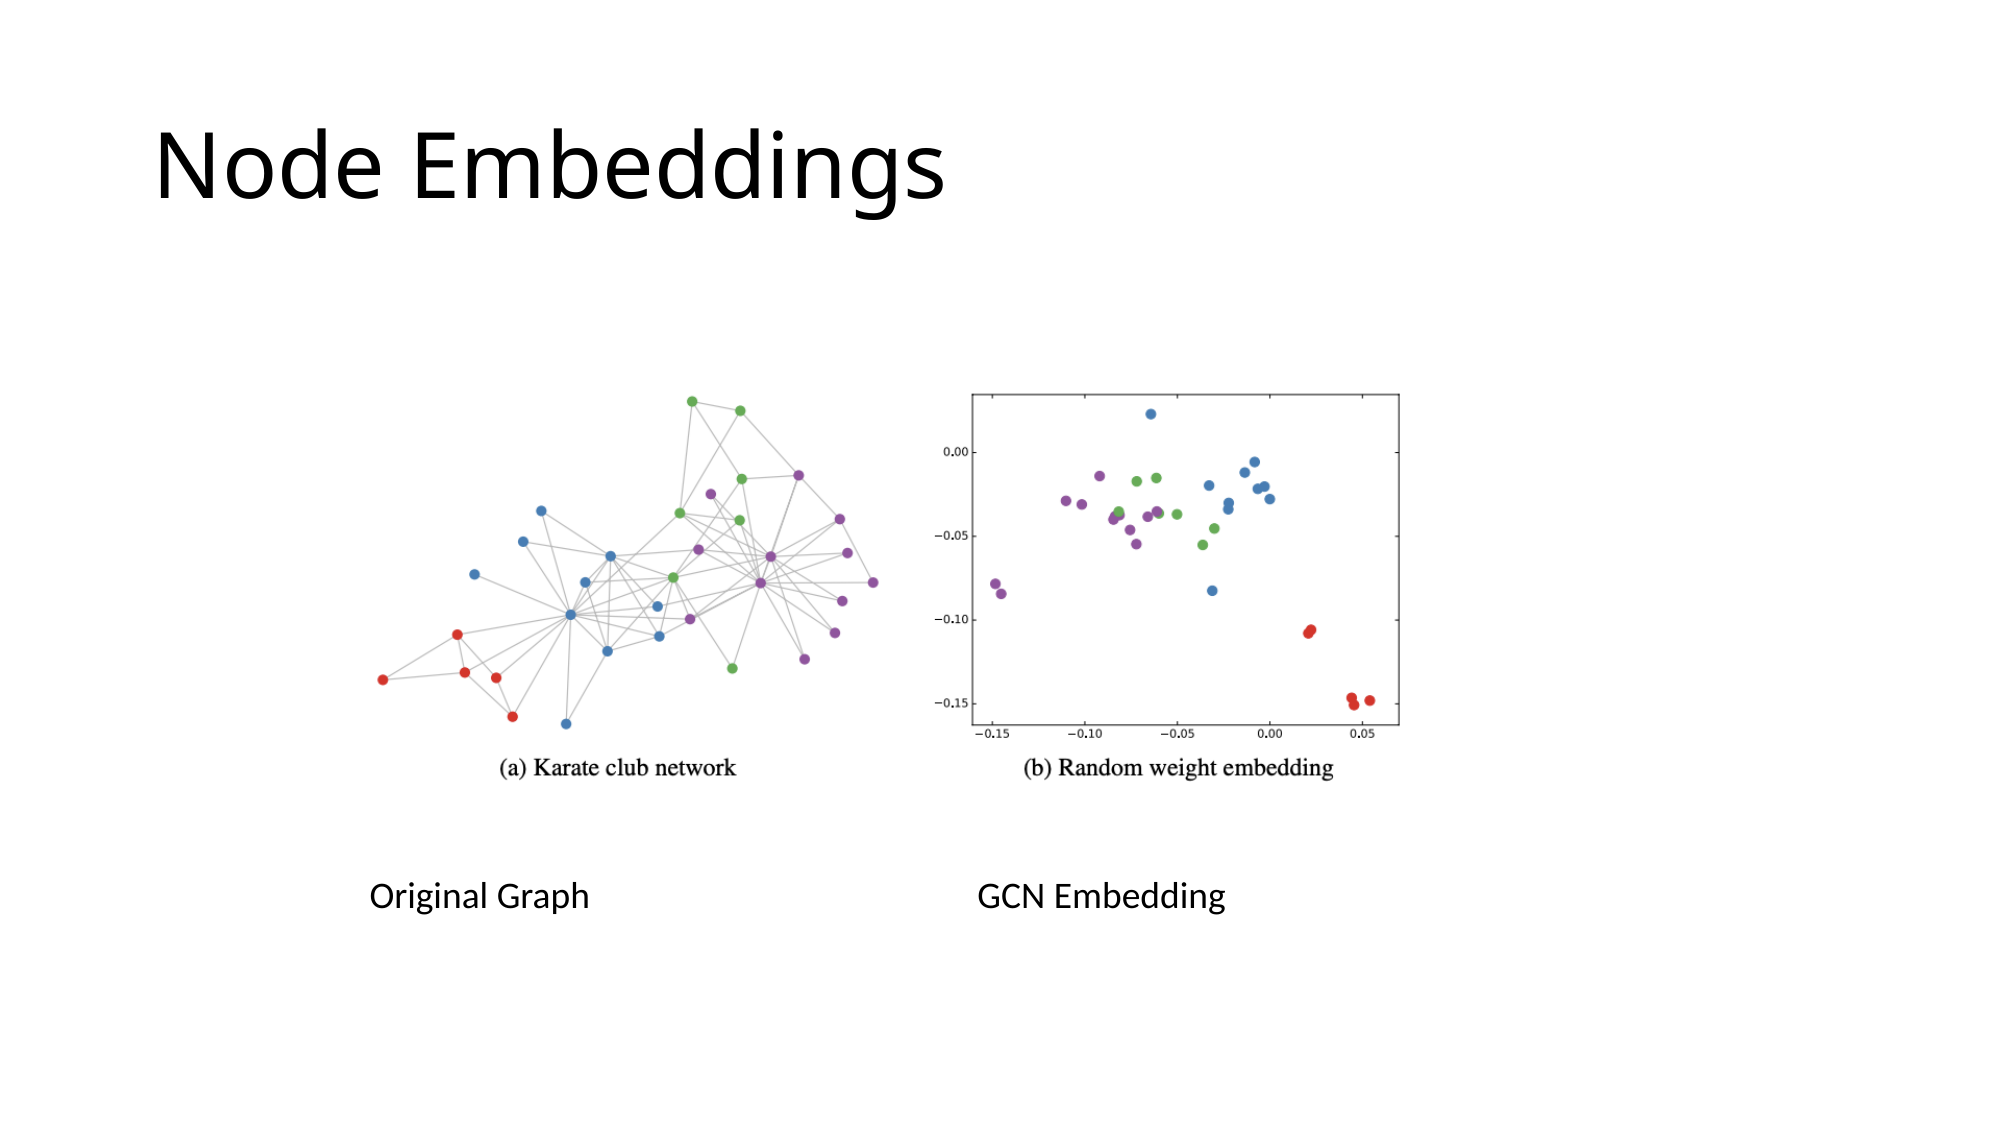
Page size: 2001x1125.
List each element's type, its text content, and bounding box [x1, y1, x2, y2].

text_box GCN Embedding [962, 863, 1465, 924]
title Node Embeddings [137, 59, 1863, 278]
text_box Original Graph [354, 863, 857, 924]
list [293, 305, 1433, 789]
